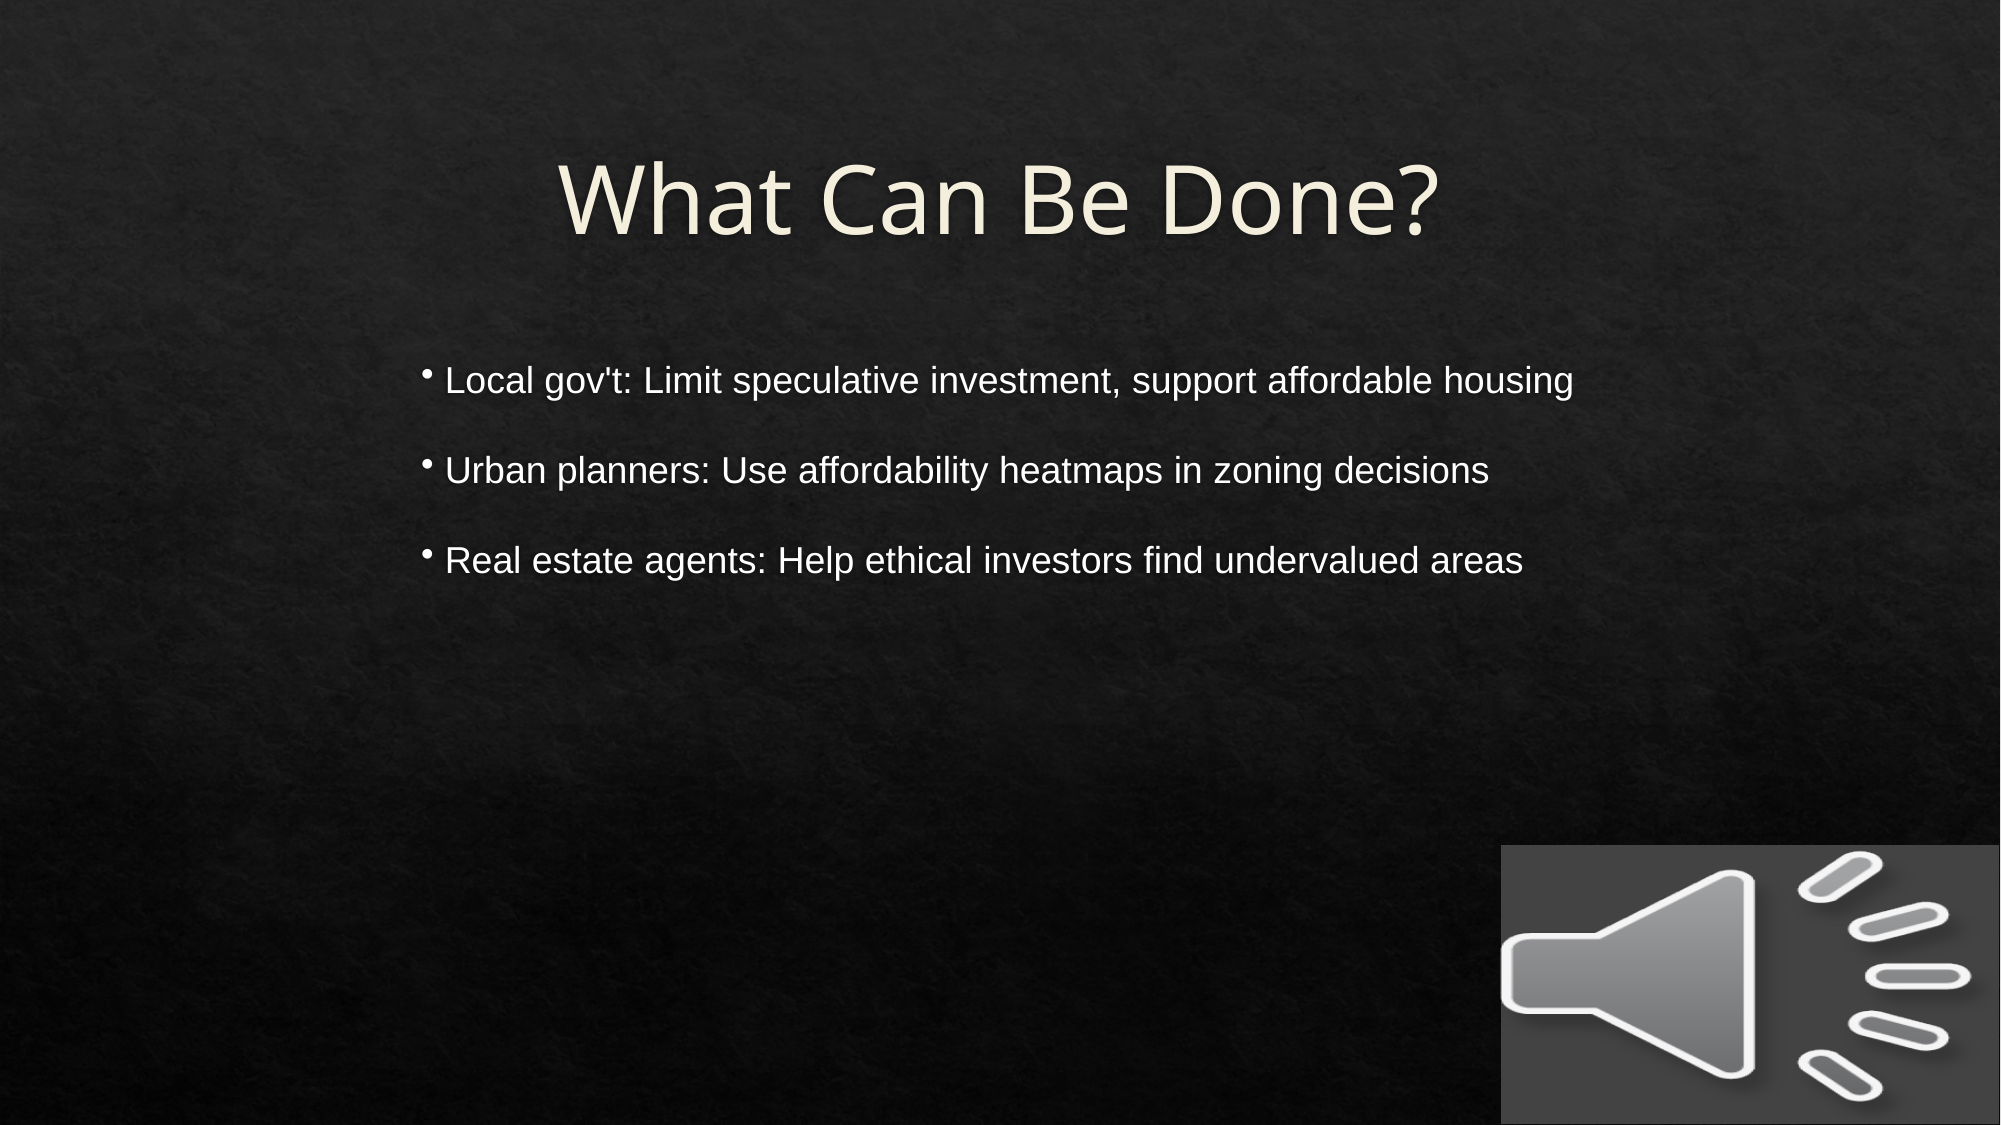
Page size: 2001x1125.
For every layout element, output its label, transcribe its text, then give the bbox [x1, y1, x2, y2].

picture [1499, 843, 2000, 1125]
title What Can Be Done? [149, 99, 1849, 307]
list Local gov't: Limit speculative investment, support affordable housing Urban planners: Use affordability heatmaps in zoning decisions Real estate agents: Help ethical investors find undervalued areas [406, 142, 1592, 795]
